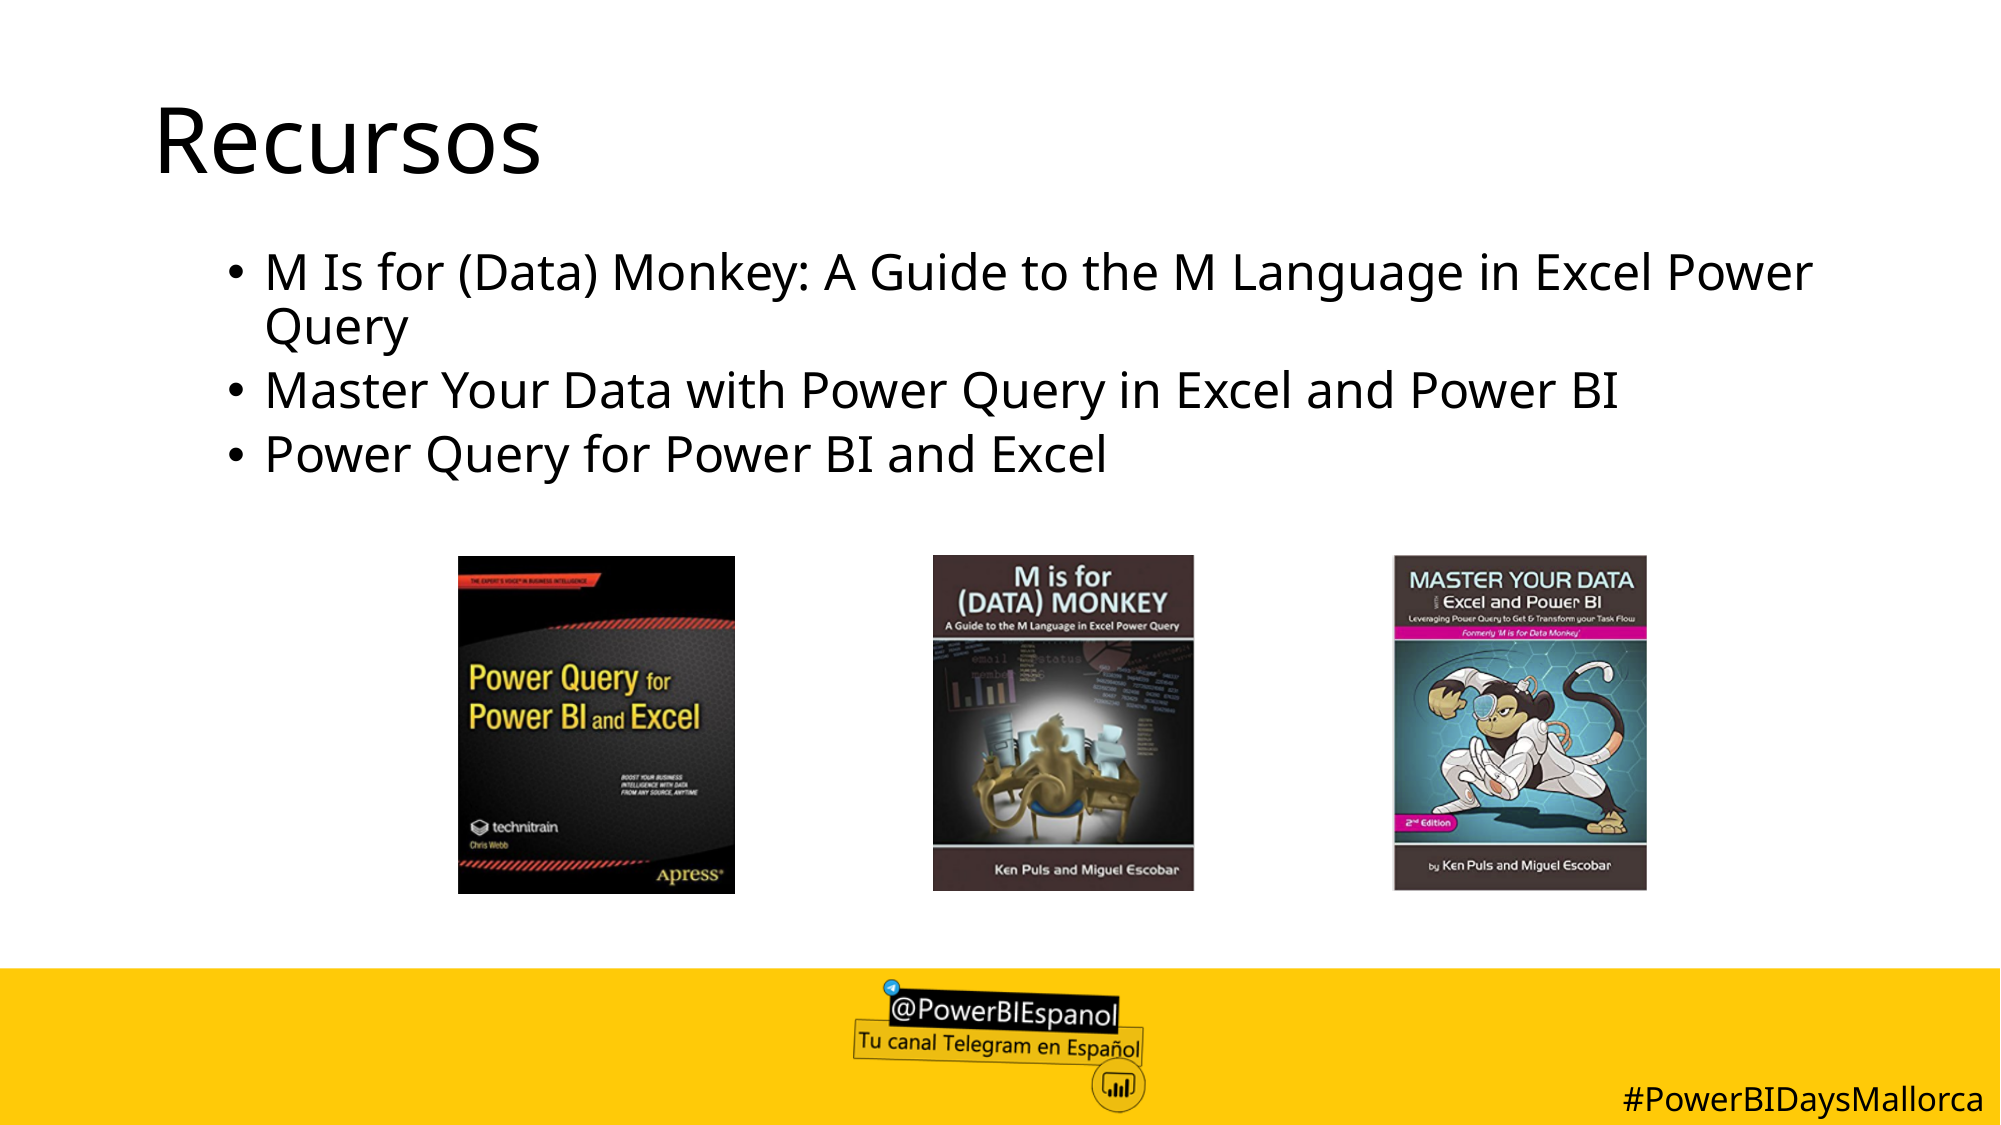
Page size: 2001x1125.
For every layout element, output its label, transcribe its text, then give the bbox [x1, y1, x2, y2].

picture [1392, 555, 1647, 891]
picture [933, 555, 1195, 891]
picture [458, 556, 735, 894]
title Recursos [137, 59, 1863, 229]
picture [853, 976, 1147, 1117]
list M Is for (Data) Monkey: A Guide to the M Language in Excel Power Query Master Your Data with Power Query in Excel and Power BI Power Query for Power BI and Excel [137, 239, 1863, 954]
